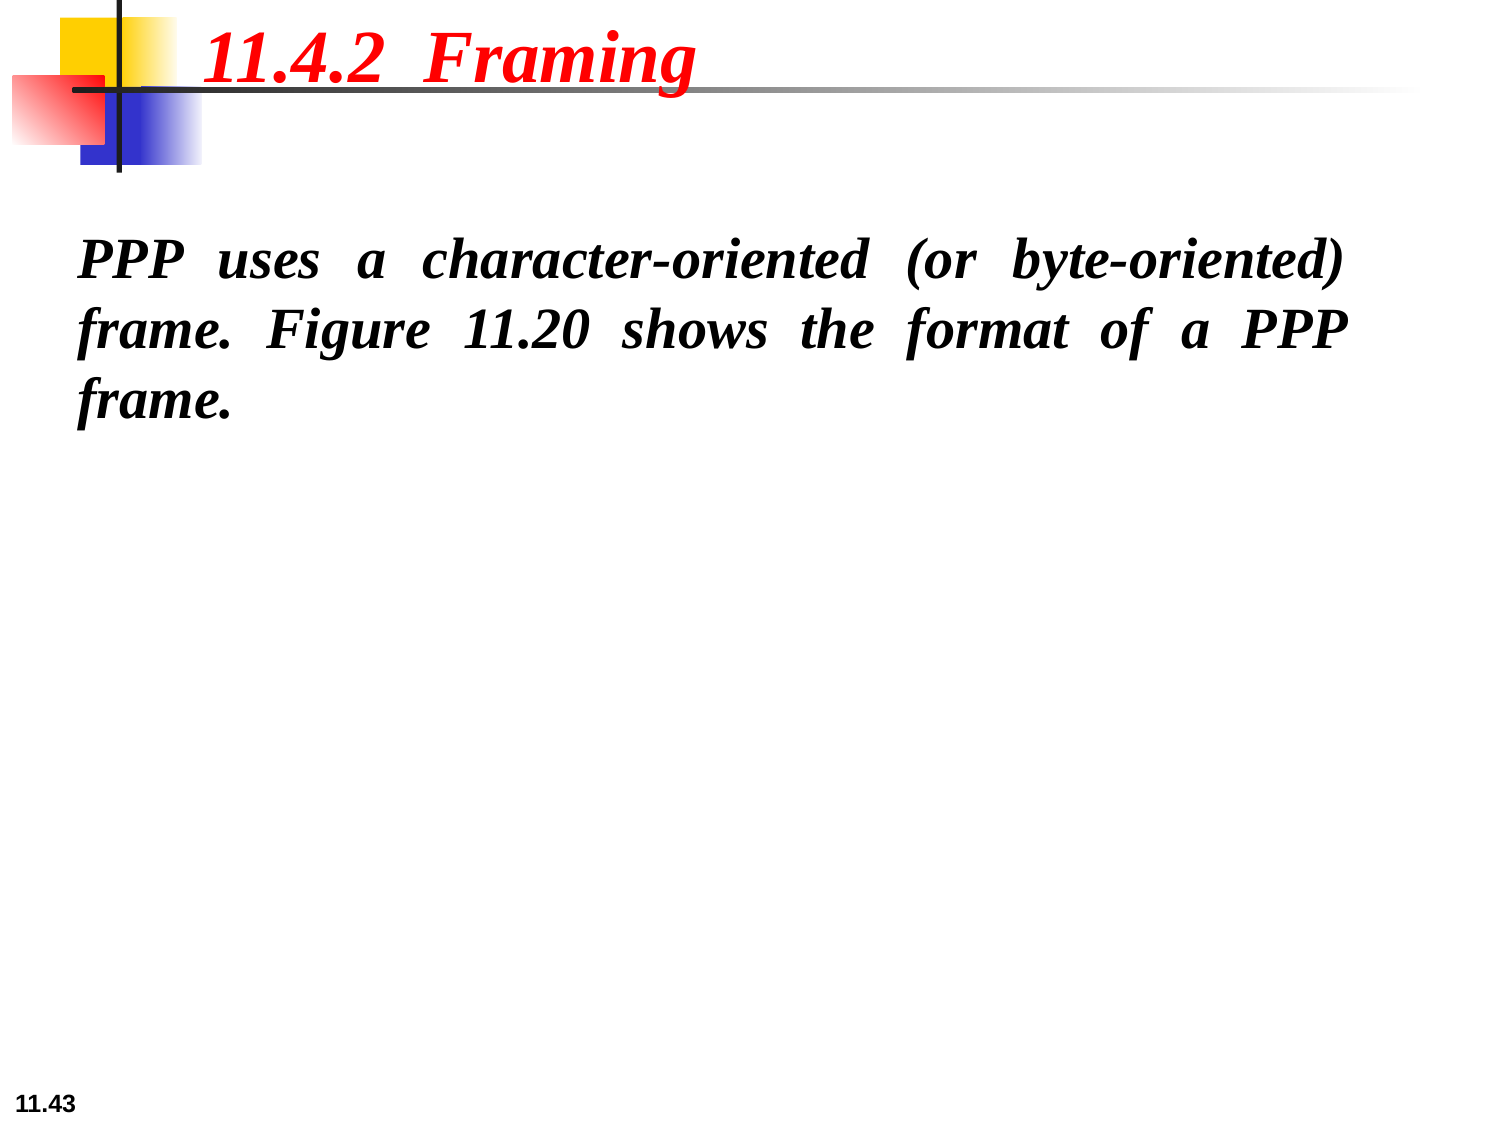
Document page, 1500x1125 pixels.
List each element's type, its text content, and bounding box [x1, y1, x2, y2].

text_box [116, 93, 122, 173]
text_box PPP uses a character-oriented (or byte-oriented) frame. Figure 11.20 shows the format of a PPP frame. [62, 212, 1363, 438]
text_box [719, 87, 1423, 93]
text_box [80, 93, 116, 165]
text_box 11.4.2 Framing [187, 0, 719, 105]
text_box [72, 87, 187, 93]
text_box [12, 75, 105, 145]
text_box 11.43 [0, 1049, 313, 1125]
text_box [116, 0, 122, 87]
text_box [122, 93, 141, 165]
text_box [60, 17, 116, 86]
text_box [141, 93, 202, 165]
text_box [122, 17, 177, 86]
